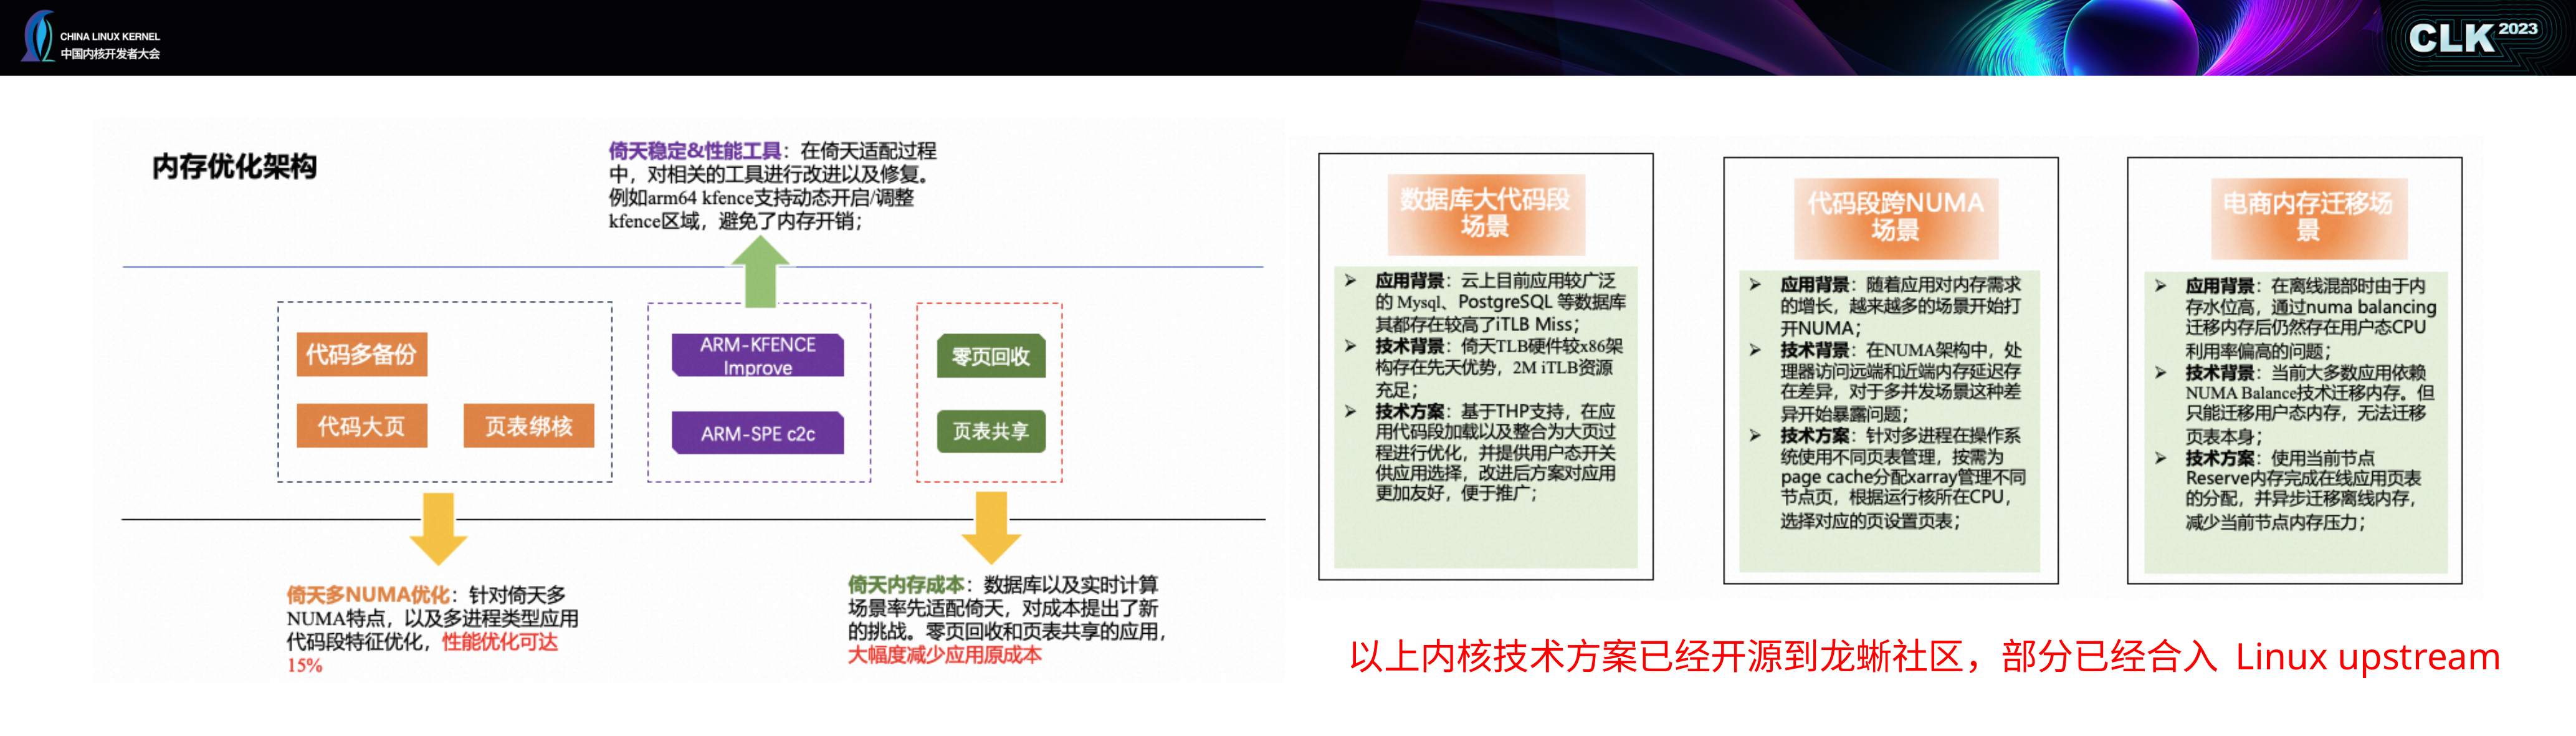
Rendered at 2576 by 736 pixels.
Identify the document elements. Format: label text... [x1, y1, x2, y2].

picture [0, 0, 2576, 736]
text_box 以上内核技术方案已经开源到龙蜥社区，部分已经合入 Linux upstream [1338, 628, 2576, 682]
